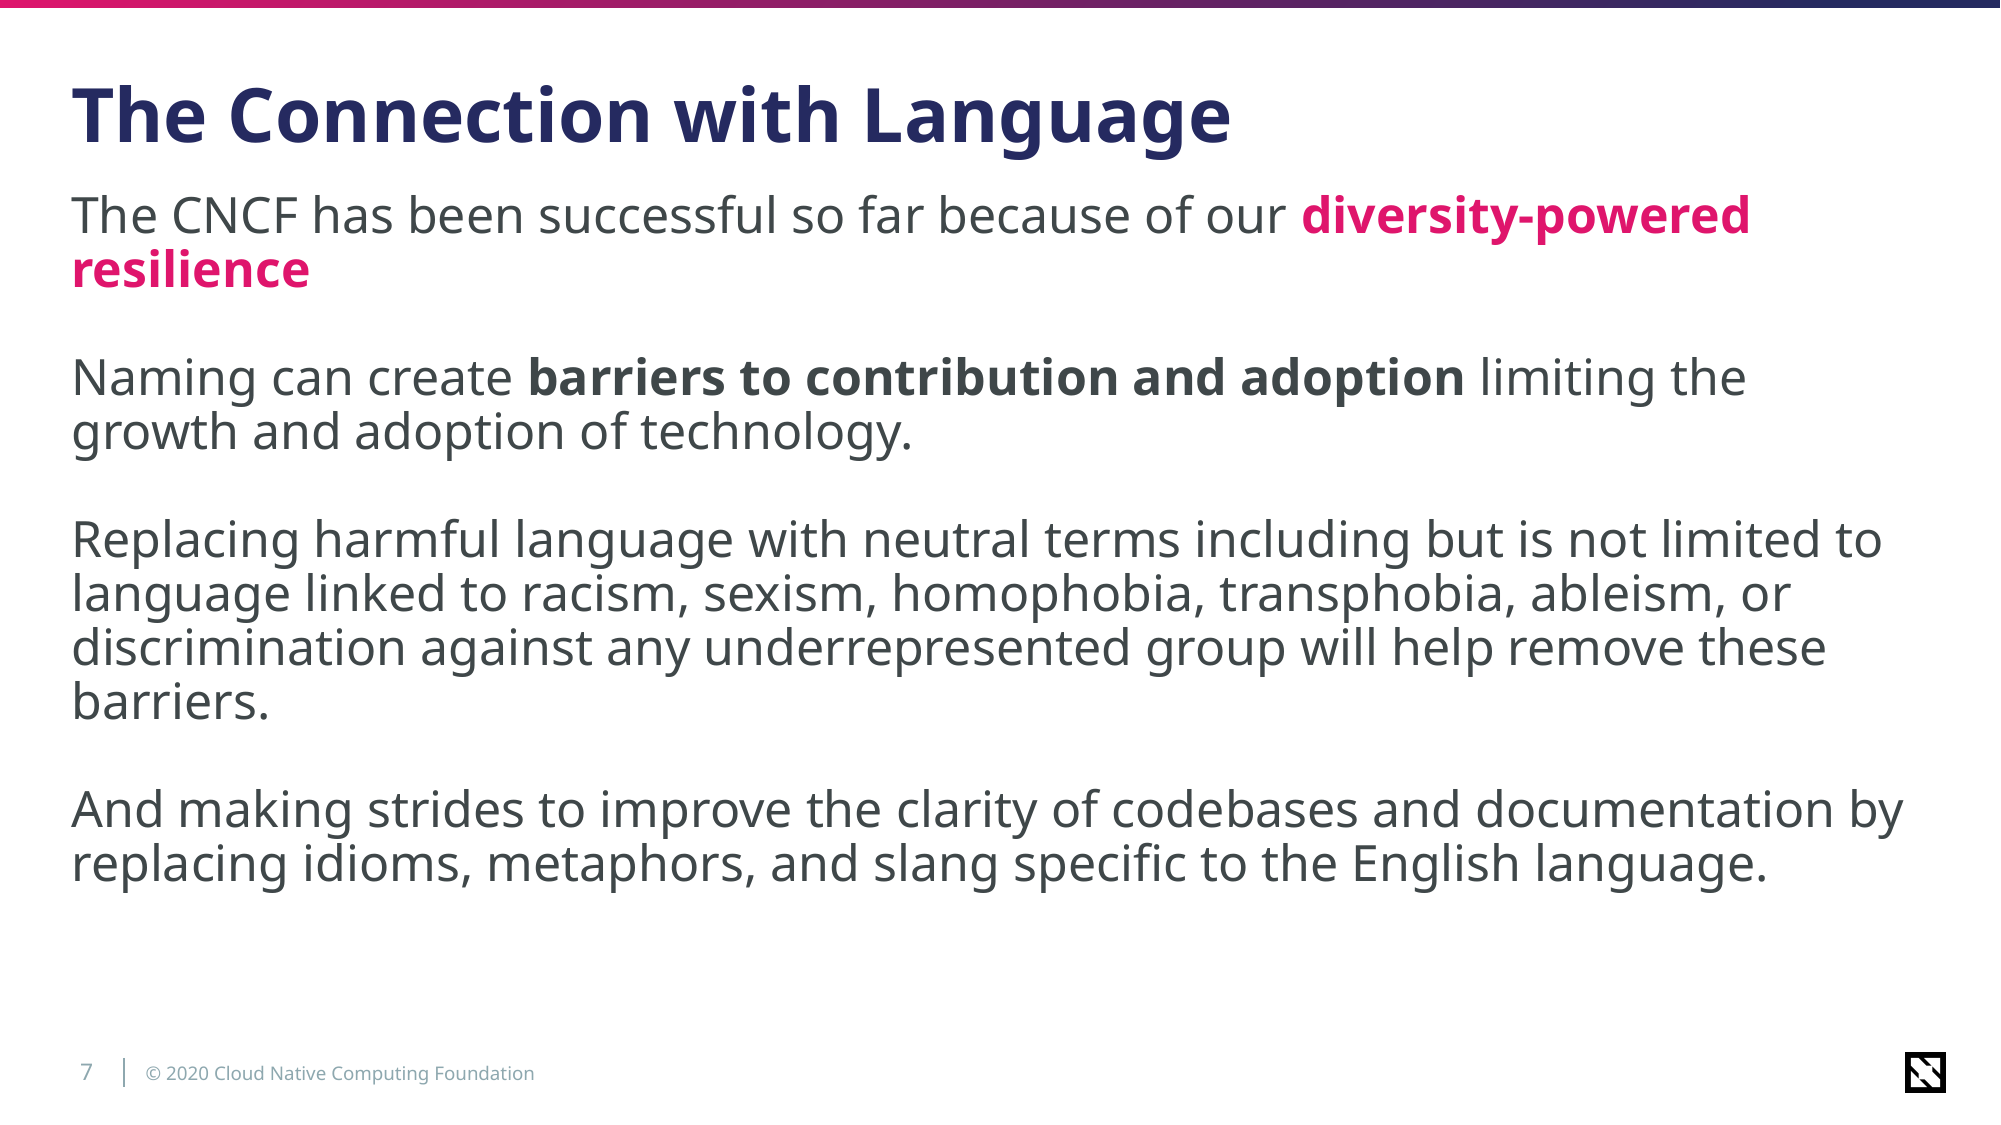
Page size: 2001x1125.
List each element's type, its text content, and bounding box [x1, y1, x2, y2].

list The CNCF has been successful so far because of our diversity-powered resilience Naming can create barriers to contribution and adoption limiting the growth and adoption of technology. Replacing harmful language with neutral terms including but is not limited to language linked to racism, sexism, homophobia, transphobia, ableism, or discrimination against any underrepresented group will help remove these barriers. And making strides to improve the clarity of codebases and documentation by replacing idioms, metaphors, and slang specific to the English language. [56, 183, 1944, 974]
title The Connection with Language [56, 70, 1944, 168]
picture [1905, 1052, 1946, 1093]
